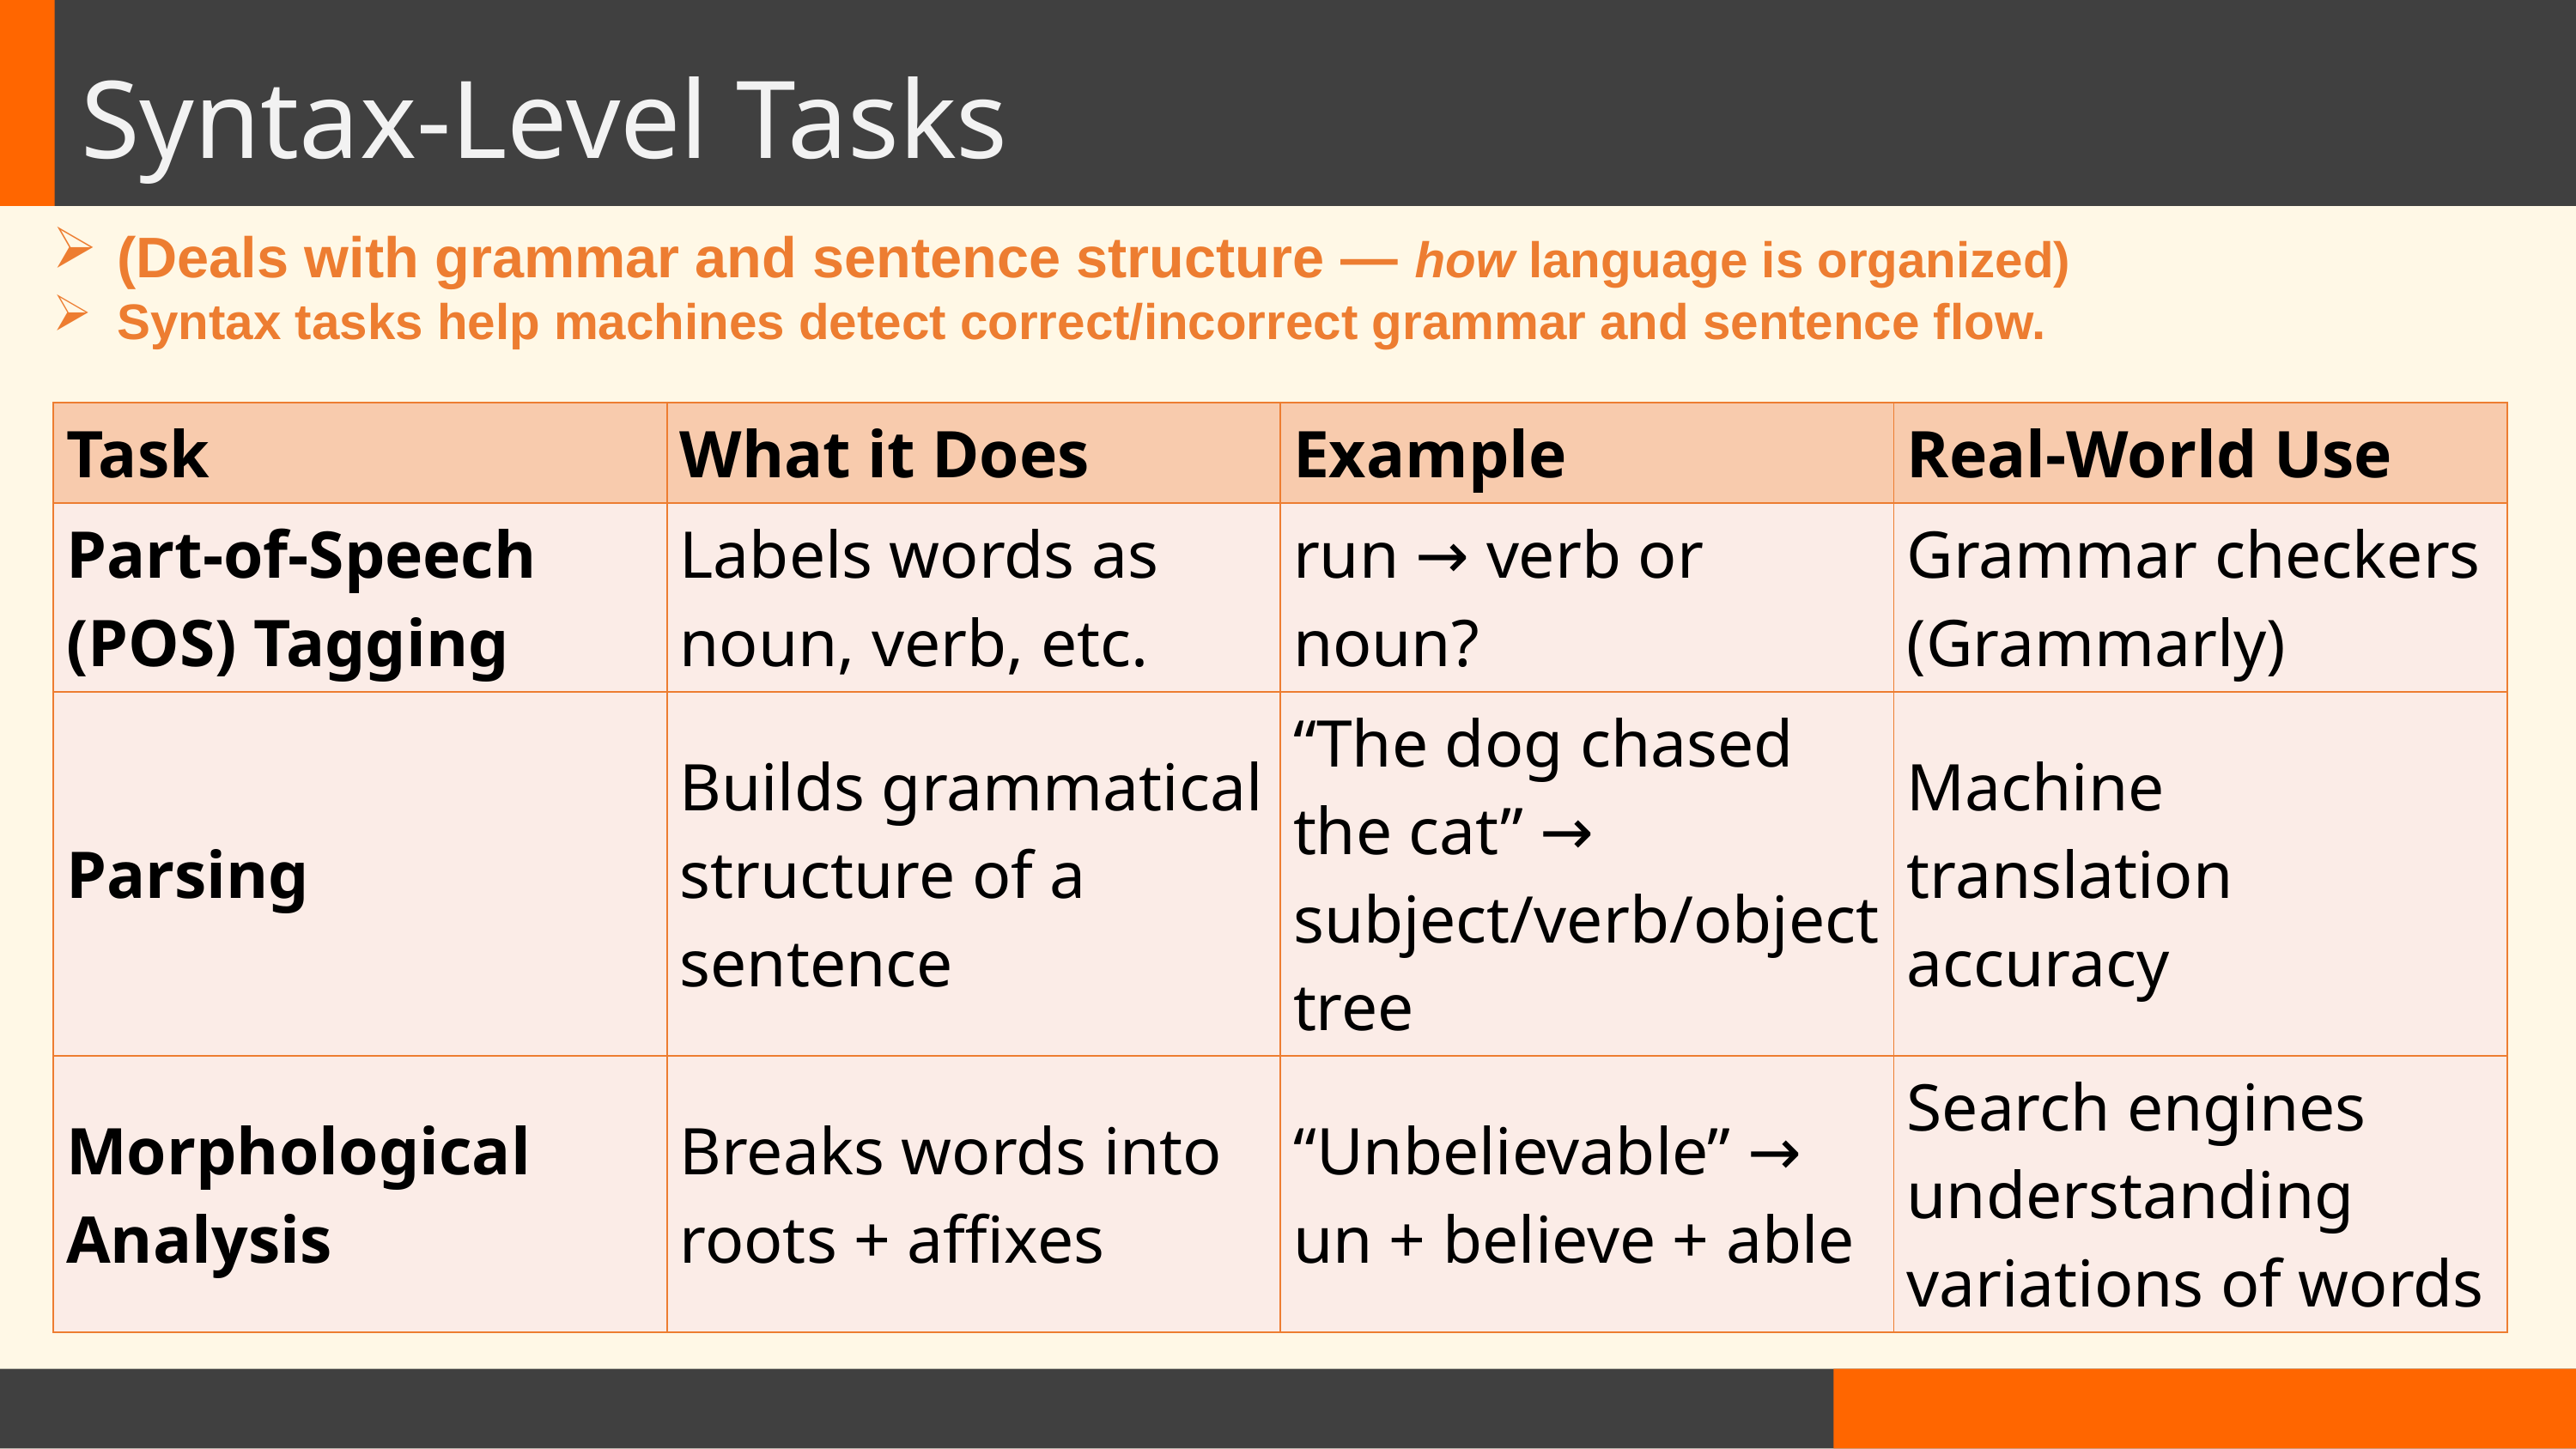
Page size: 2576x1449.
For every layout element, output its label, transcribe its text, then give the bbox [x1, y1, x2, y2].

table_cell Breaks words into roots + affixes [668, 1057, 1279, 1331]
table_cell Morphological Analysis [54, 1057, 666, 1331]
table_cell Search engines understanding variations of words [1894, 1057, 2506, 1331]
table_cell Grammar checkers (Grammarly) [1894, 504, 2506, 691]
table_cell Parsing [54, 693, 666, 1055]
table_cell “The dog chased the cat” → subject/verb/object tree [1281, 693, 1893, 1055]
table_cell Labels words as noun, verb, etc. [668, 504, 1279, 691]
table_header What it Does [668, 403, 1279, 502]
table_cell “Unbelievable” → un + believe + able [1281, 1057, 1893, 1331]
table_cell Builds grammatical structure of a sentence [668, 693, 1279, 1055]
table_header Task [54, 403, 666, 502]
table_header Example [1281, 403, 1893, 502]
table_cell Part-of-Speech (POS) Tagging [54, 504, 666, 691]
table_cell run → verb or noun? [1281, 504, 1893, 691]
table_header Real-World Use [1894, 403, 2506, 502]
text_box (Deals with grammar and sentence structure — how language is organized) Syntax tasks help machines detect correct/incorrect grammar and sentence flow. [39, 214, 2526, 356]
text_box Syntax-Level Tasks [68, 59, 2555, 168]
table_cell Machine translation accuracy [1894, 693, 2506, 1055]
